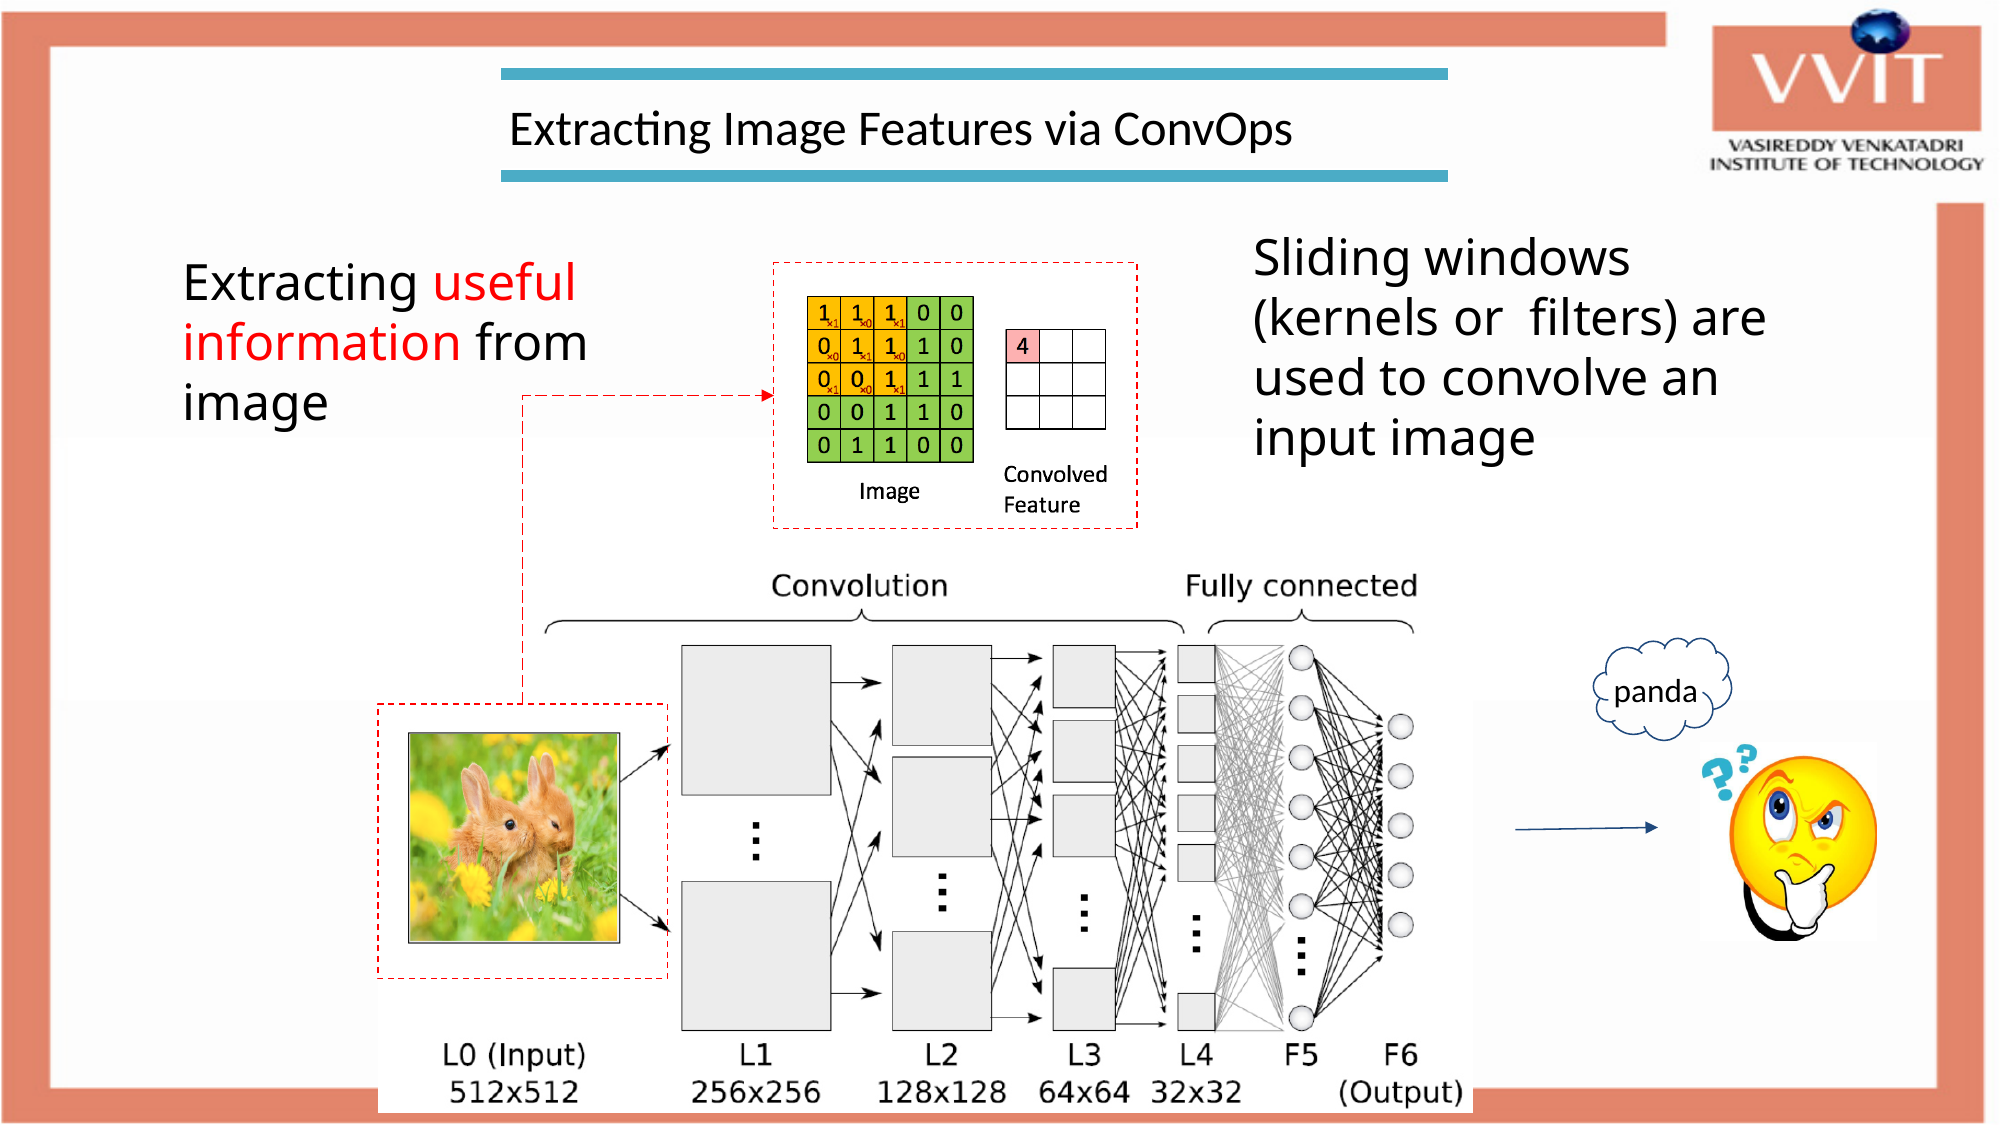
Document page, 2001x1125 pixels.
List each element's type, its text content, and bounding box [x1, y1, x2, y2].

text_box Extracting useful information from image [162, 230, 723, 312]
text_box Extracting Image Features via ConvOps [489, 63, 1460, 165]
text_box [1619, 730, 1683, 741]
text_box panda [1593, 648, 1816, 730]
text_box [500, 169, 1449, 183]
picture [0, 0, 2001, 1125]
text_box Sliding windows (kernels or filters) are used to convolve an input image [1233, 263, 1845, 428]
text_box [493, 423, 803, 676]
text_box [1639, 638, 1715, 648]
text_box [500, 67, 1449, 81]
